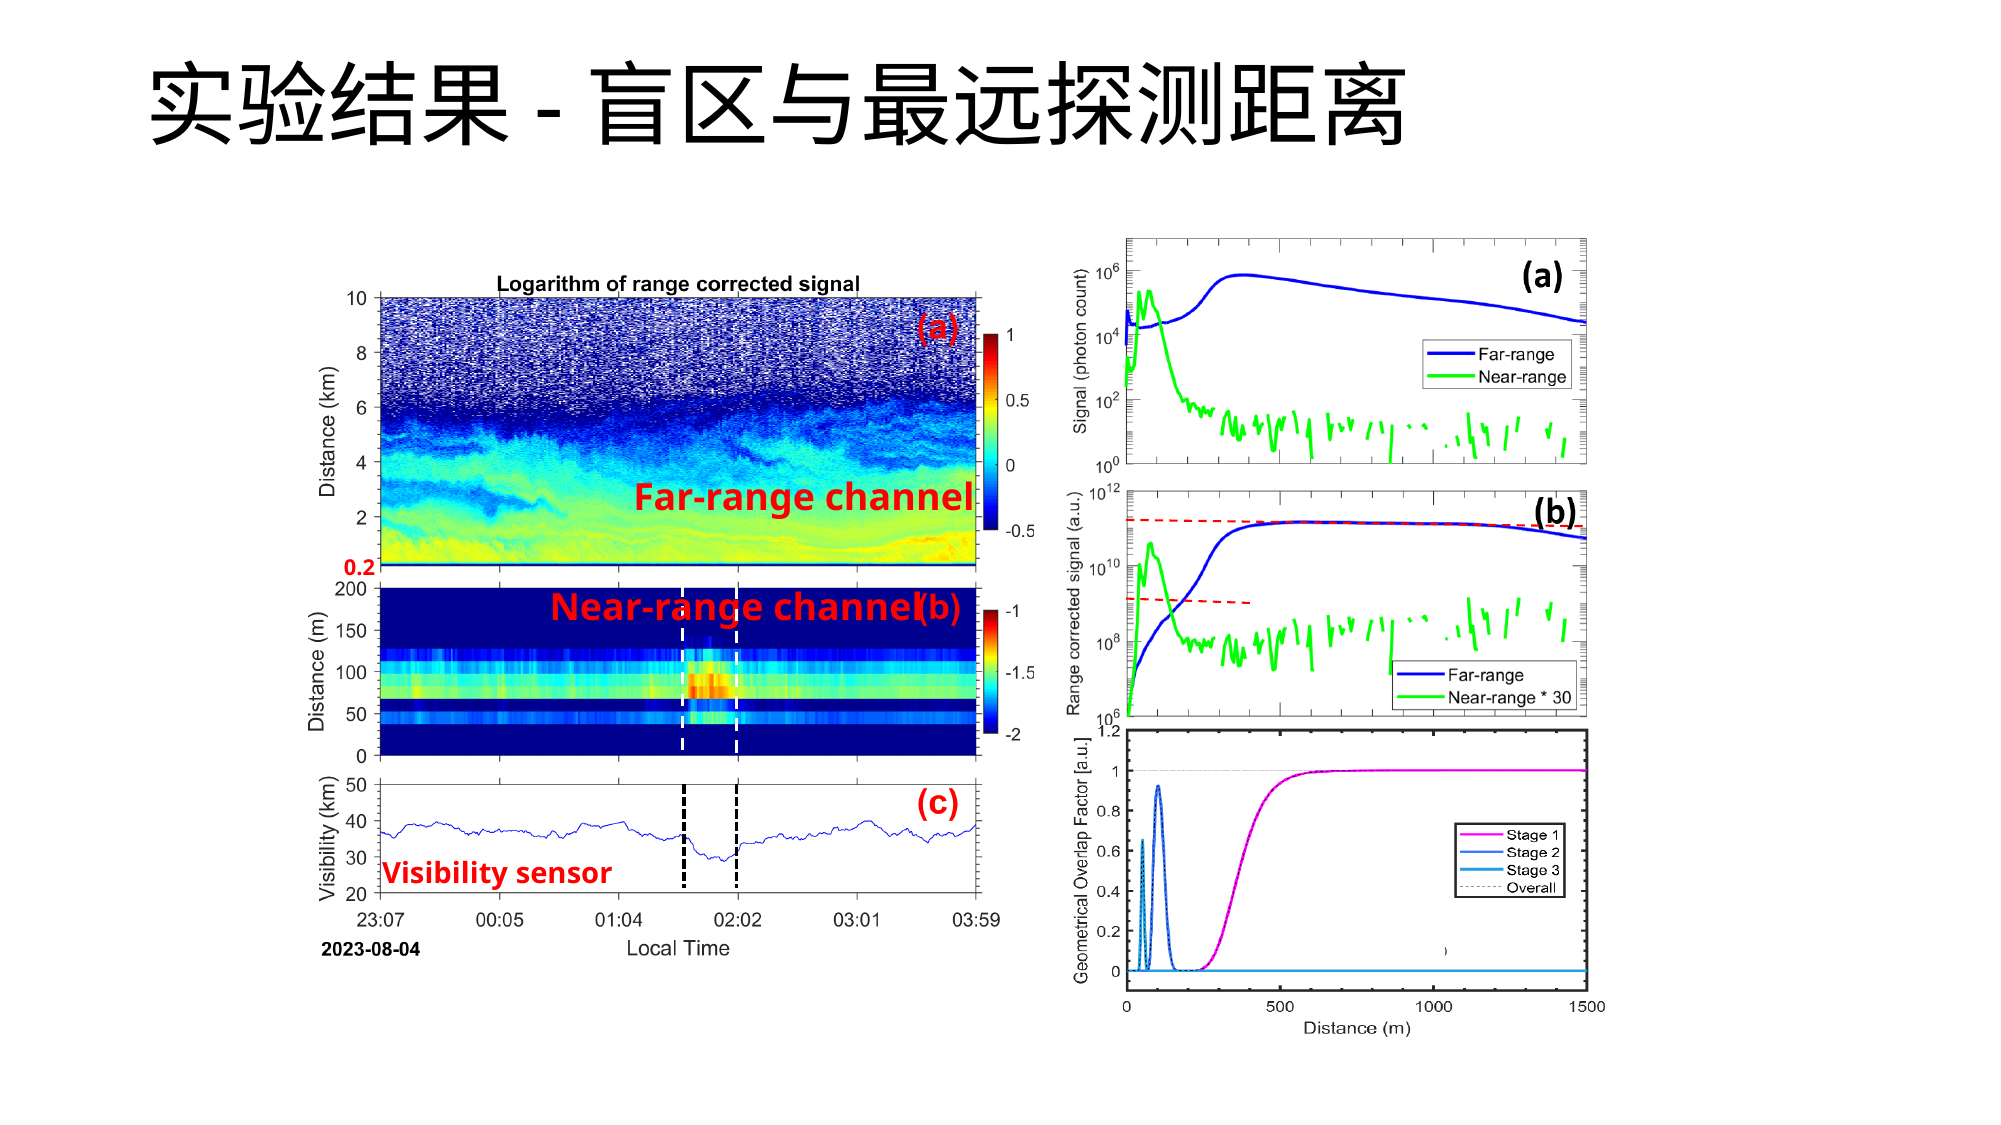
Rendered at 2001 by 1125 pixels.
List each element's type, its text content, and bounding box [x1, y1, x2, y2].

title 实验结果-盲区与最远探测距离 [130, 0, 1856, 218]
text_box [308, 235, 1605, 1037]
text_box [1126, 598, 1250, 603]
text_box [1126, 519, 1584, 527]
